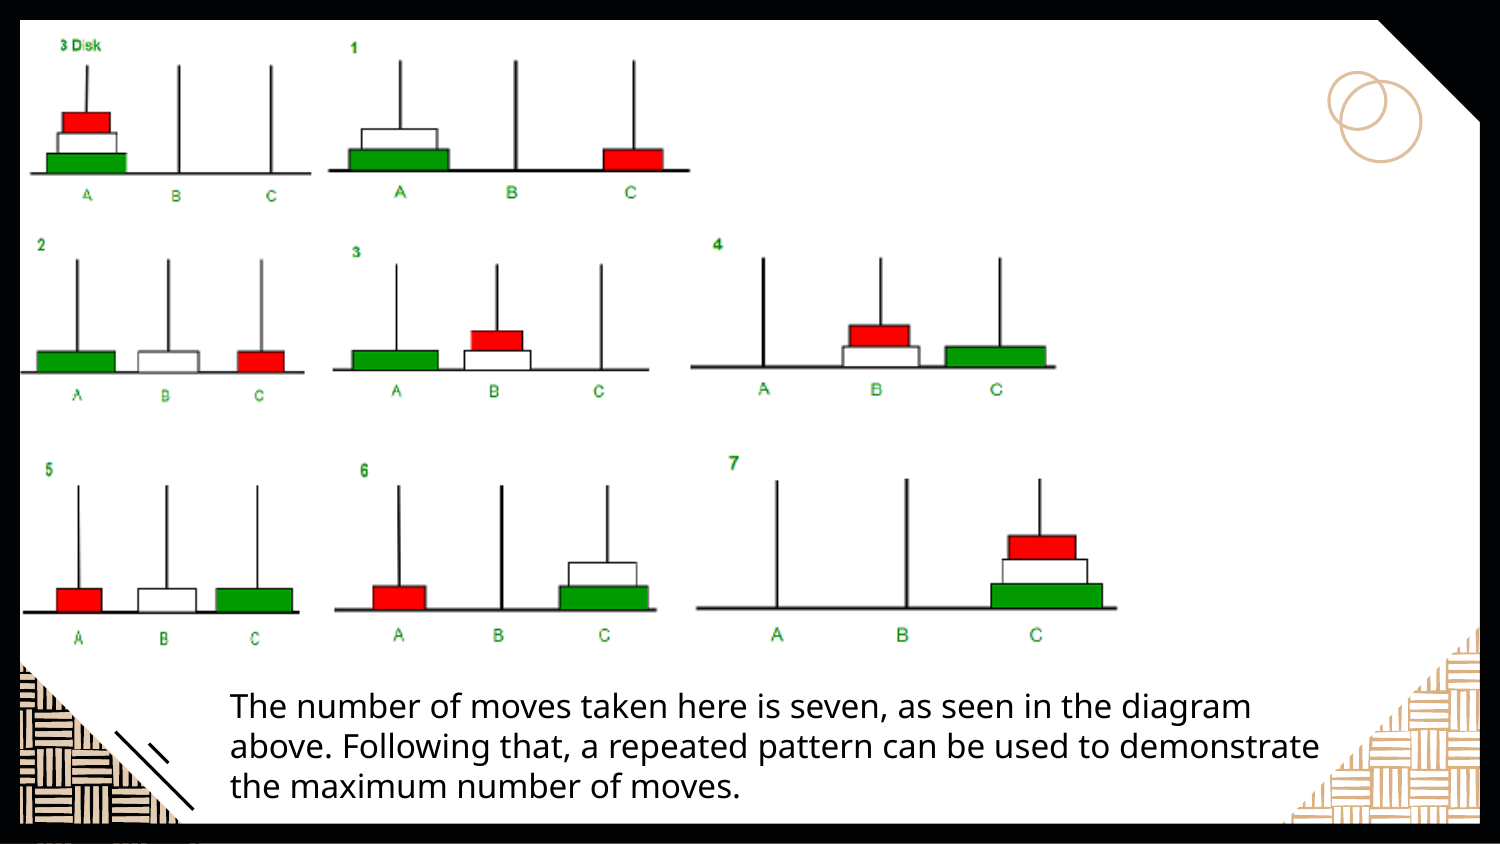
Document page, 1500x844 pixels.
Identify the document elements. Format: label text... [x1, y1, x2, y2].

text_box The number of moves taken here is seven, as seen in the diagram above. Following that, a repeated pattern can be used to demonstrate the maximum number of moves. [214, 677, 1363, 813]
picture [20, 34, 1154, 661]
